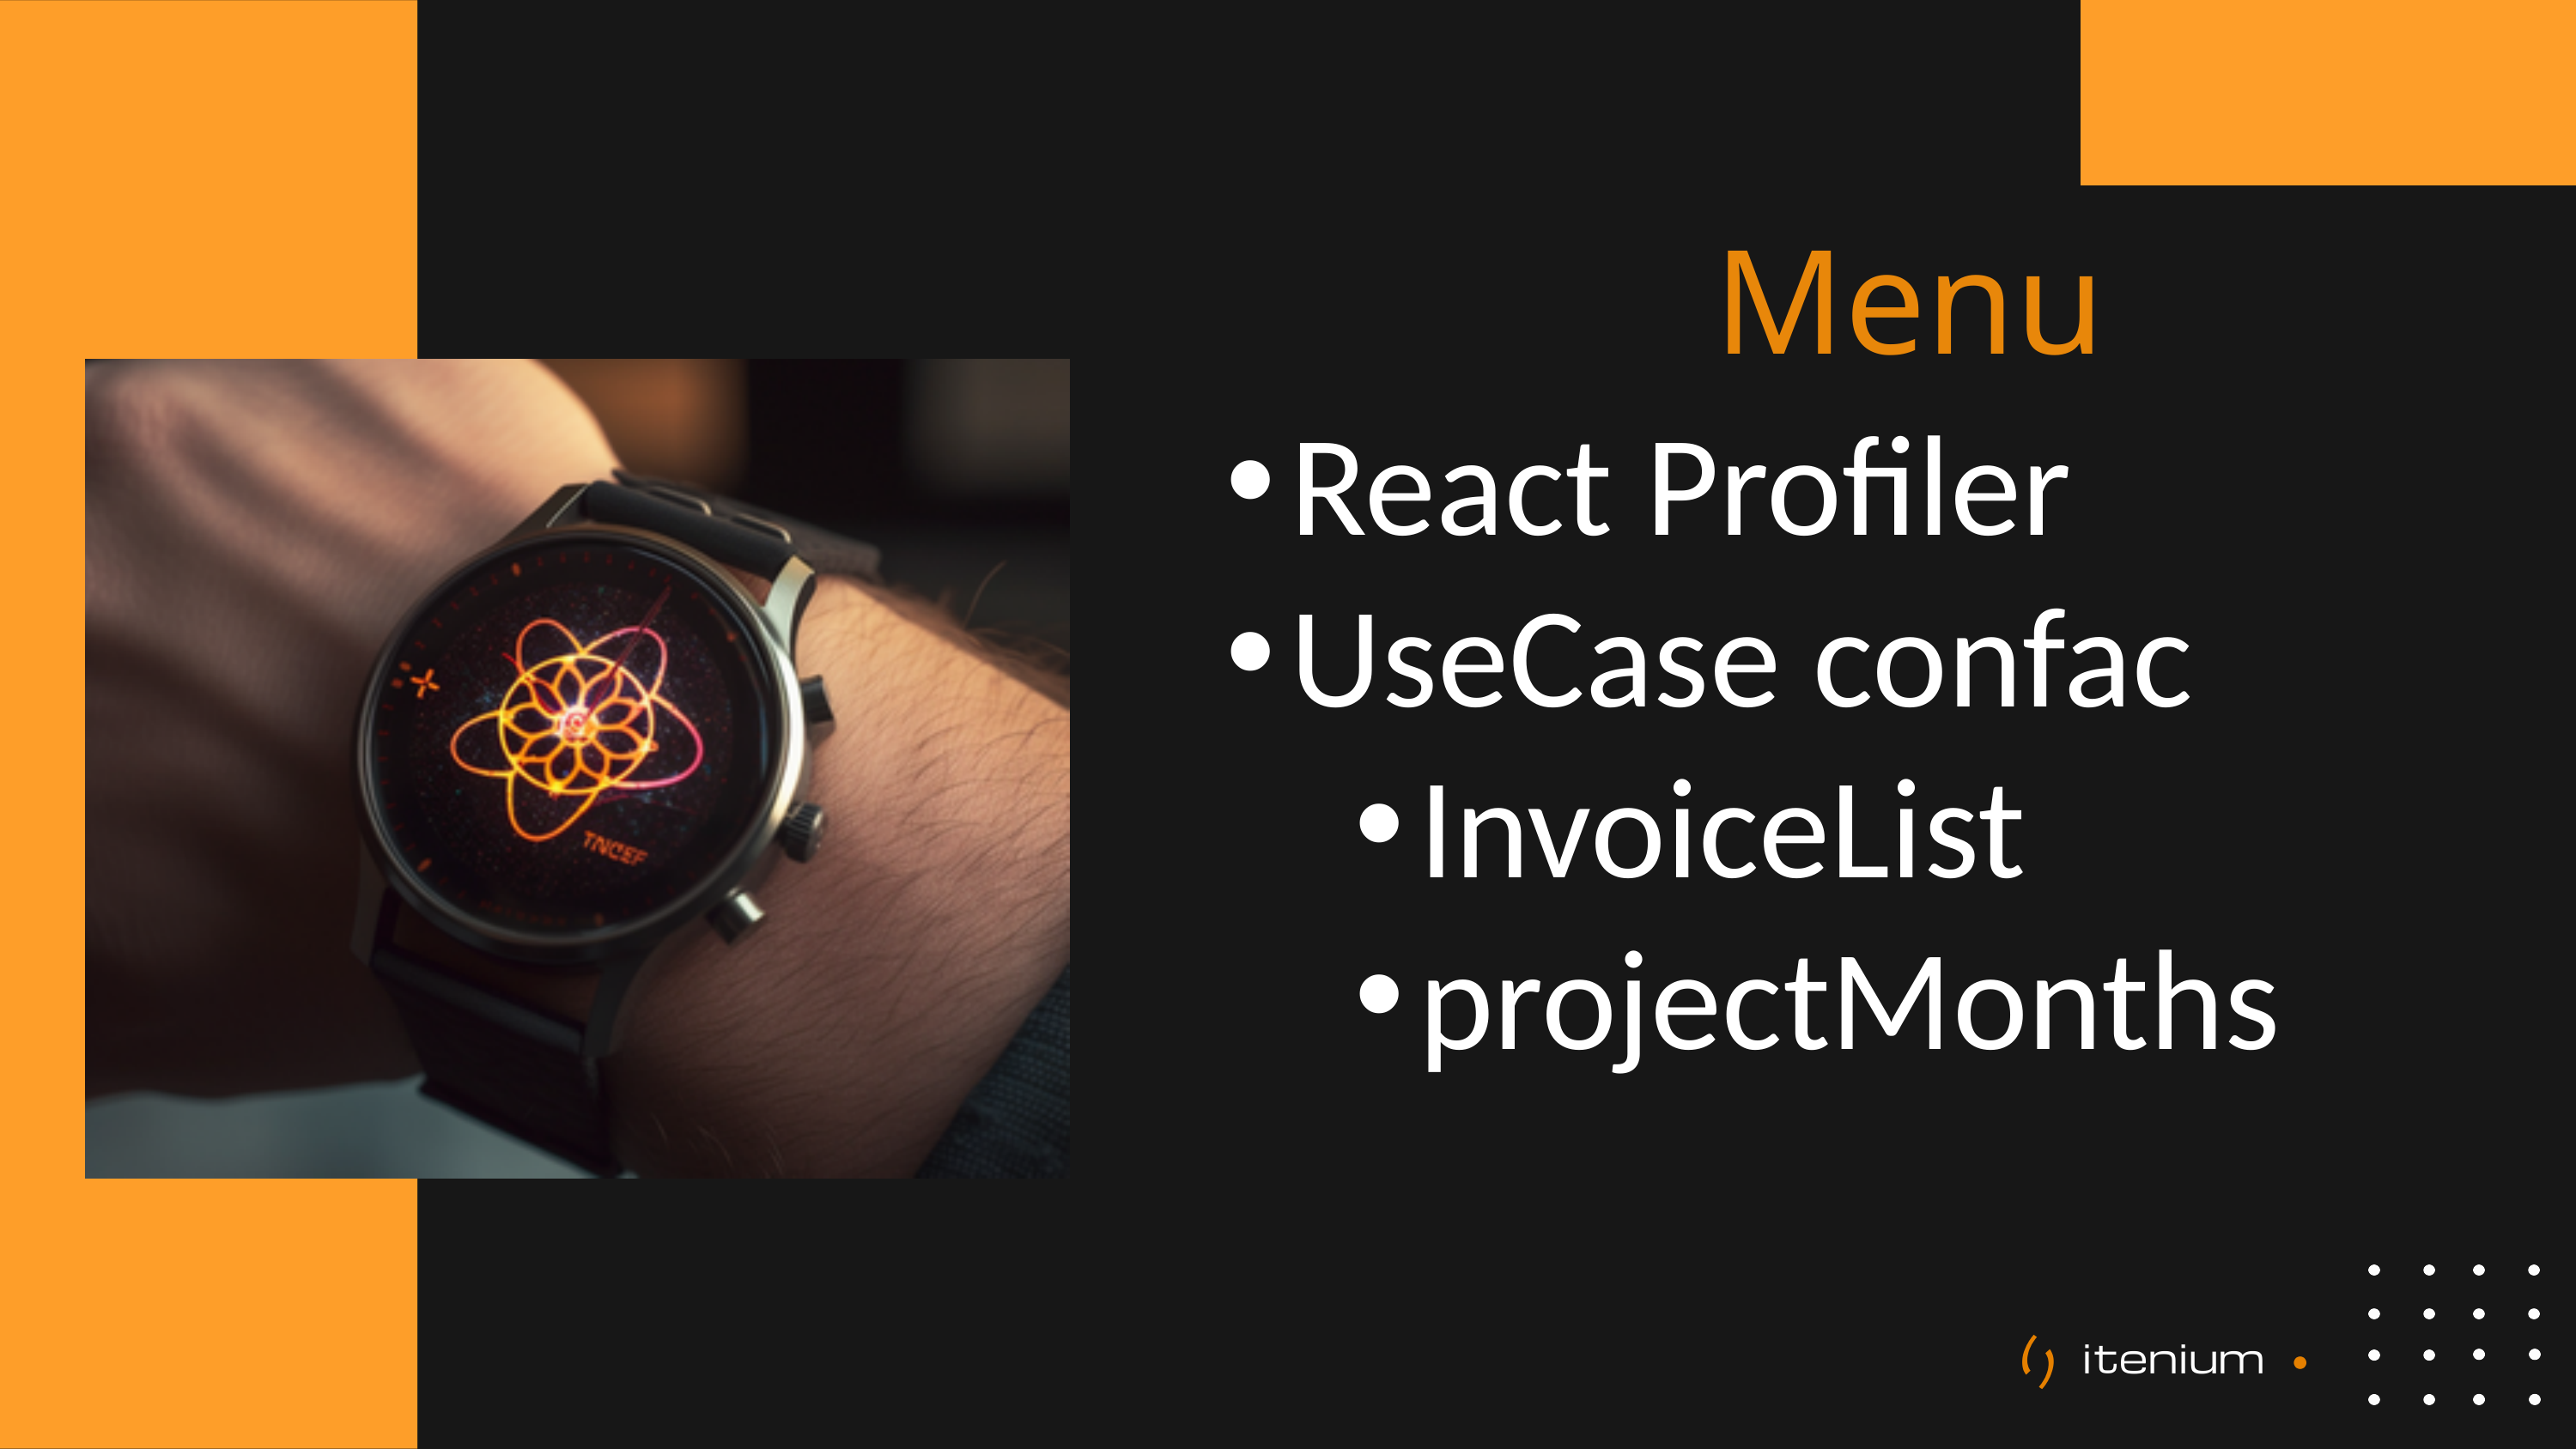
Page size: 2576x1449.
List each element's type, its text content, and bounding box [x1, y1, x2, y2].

text_box React Profiler UseCase confac InvoiceList projectMonths [1212, 385, 2574, 1085]
picture [2003, 1317, 2328, 1405]
picture [2080, 0, 2576, 185]
picture [0, 0, 1070, 1449]
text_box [2368, 1264, 2542, 1405]
text_box Menu [1243, 209, 2576, 383]
